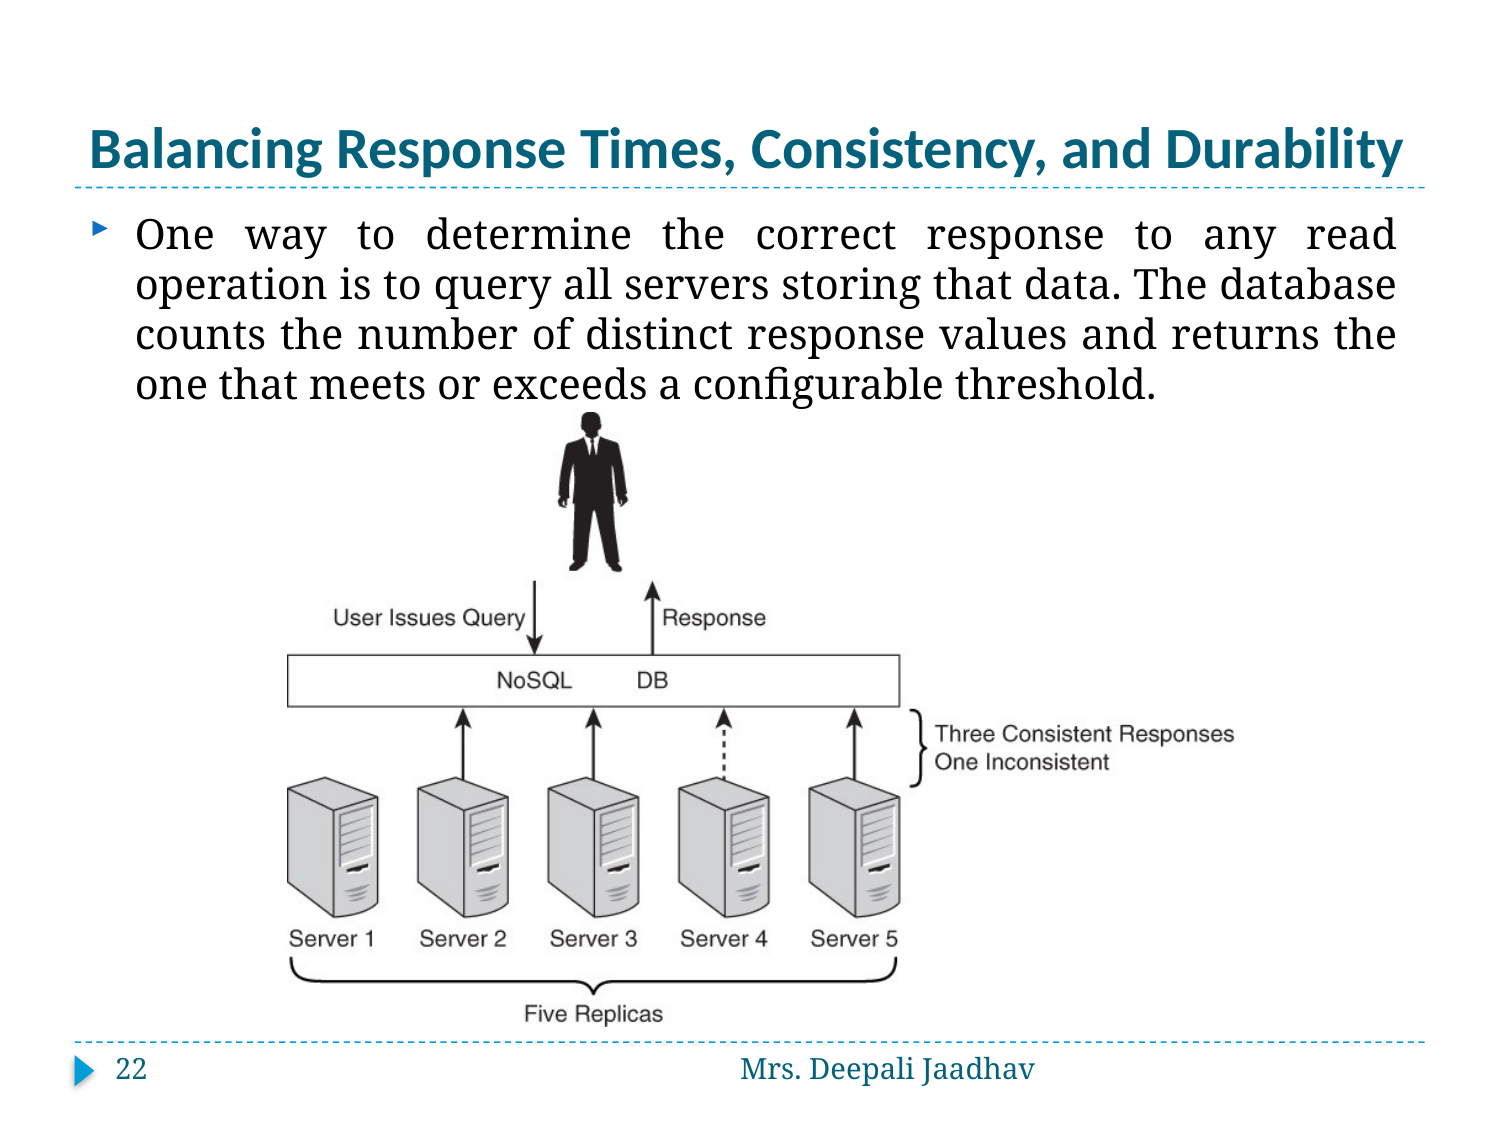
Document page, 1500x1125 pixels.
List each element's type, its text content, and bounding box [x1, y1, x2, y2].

list One way to determine the correct response to any read operation is to query all servers storing that data. The database counts the number of distinct response values and returns the one that meets or exceeds a configurable threshold. [75, 200, 1413, 407]
title Balancing Response Times, Consistency, and Durability [75, 24, 1425, 188]
footer Mrs. Deepali Jaadhav [475, 1042, 1051, 1103]
slide_number 22 [100, 1042, 426, 1103]
picture [287, 412, 1235, 1028]
